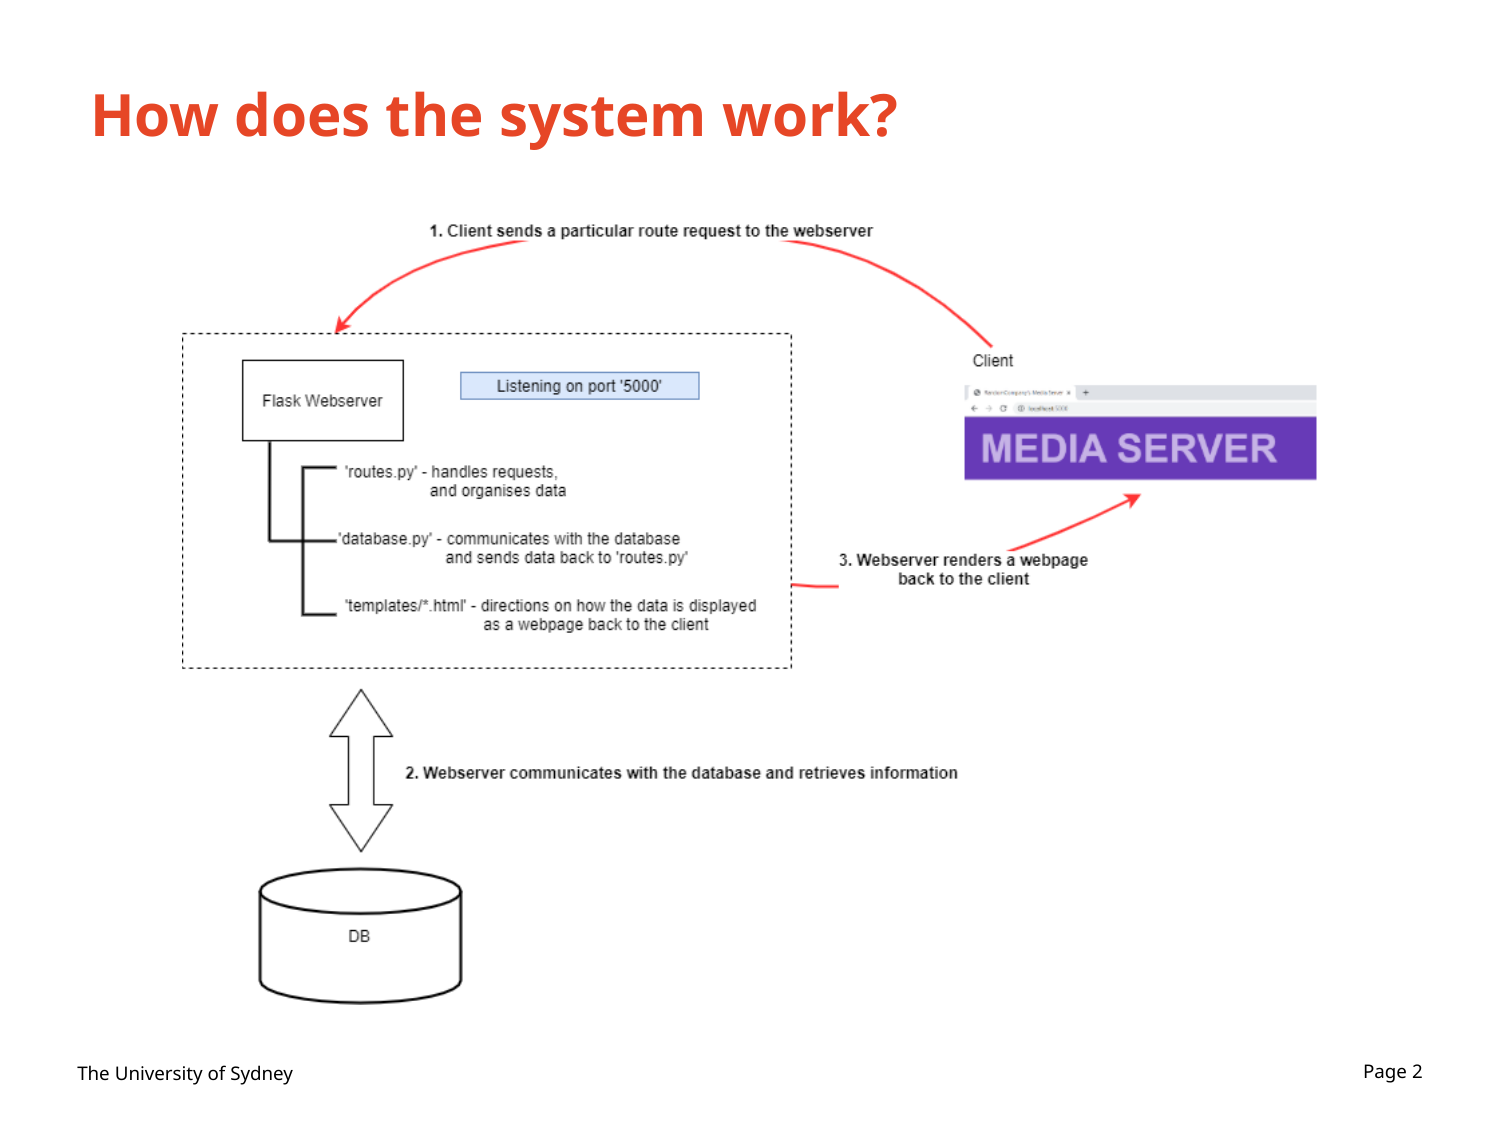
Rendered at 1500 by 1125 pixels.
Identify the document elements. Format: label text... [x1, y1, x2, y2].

title How does the system work? [75, 19, 1425, 207]
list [182, 222, 1318, 1006]
